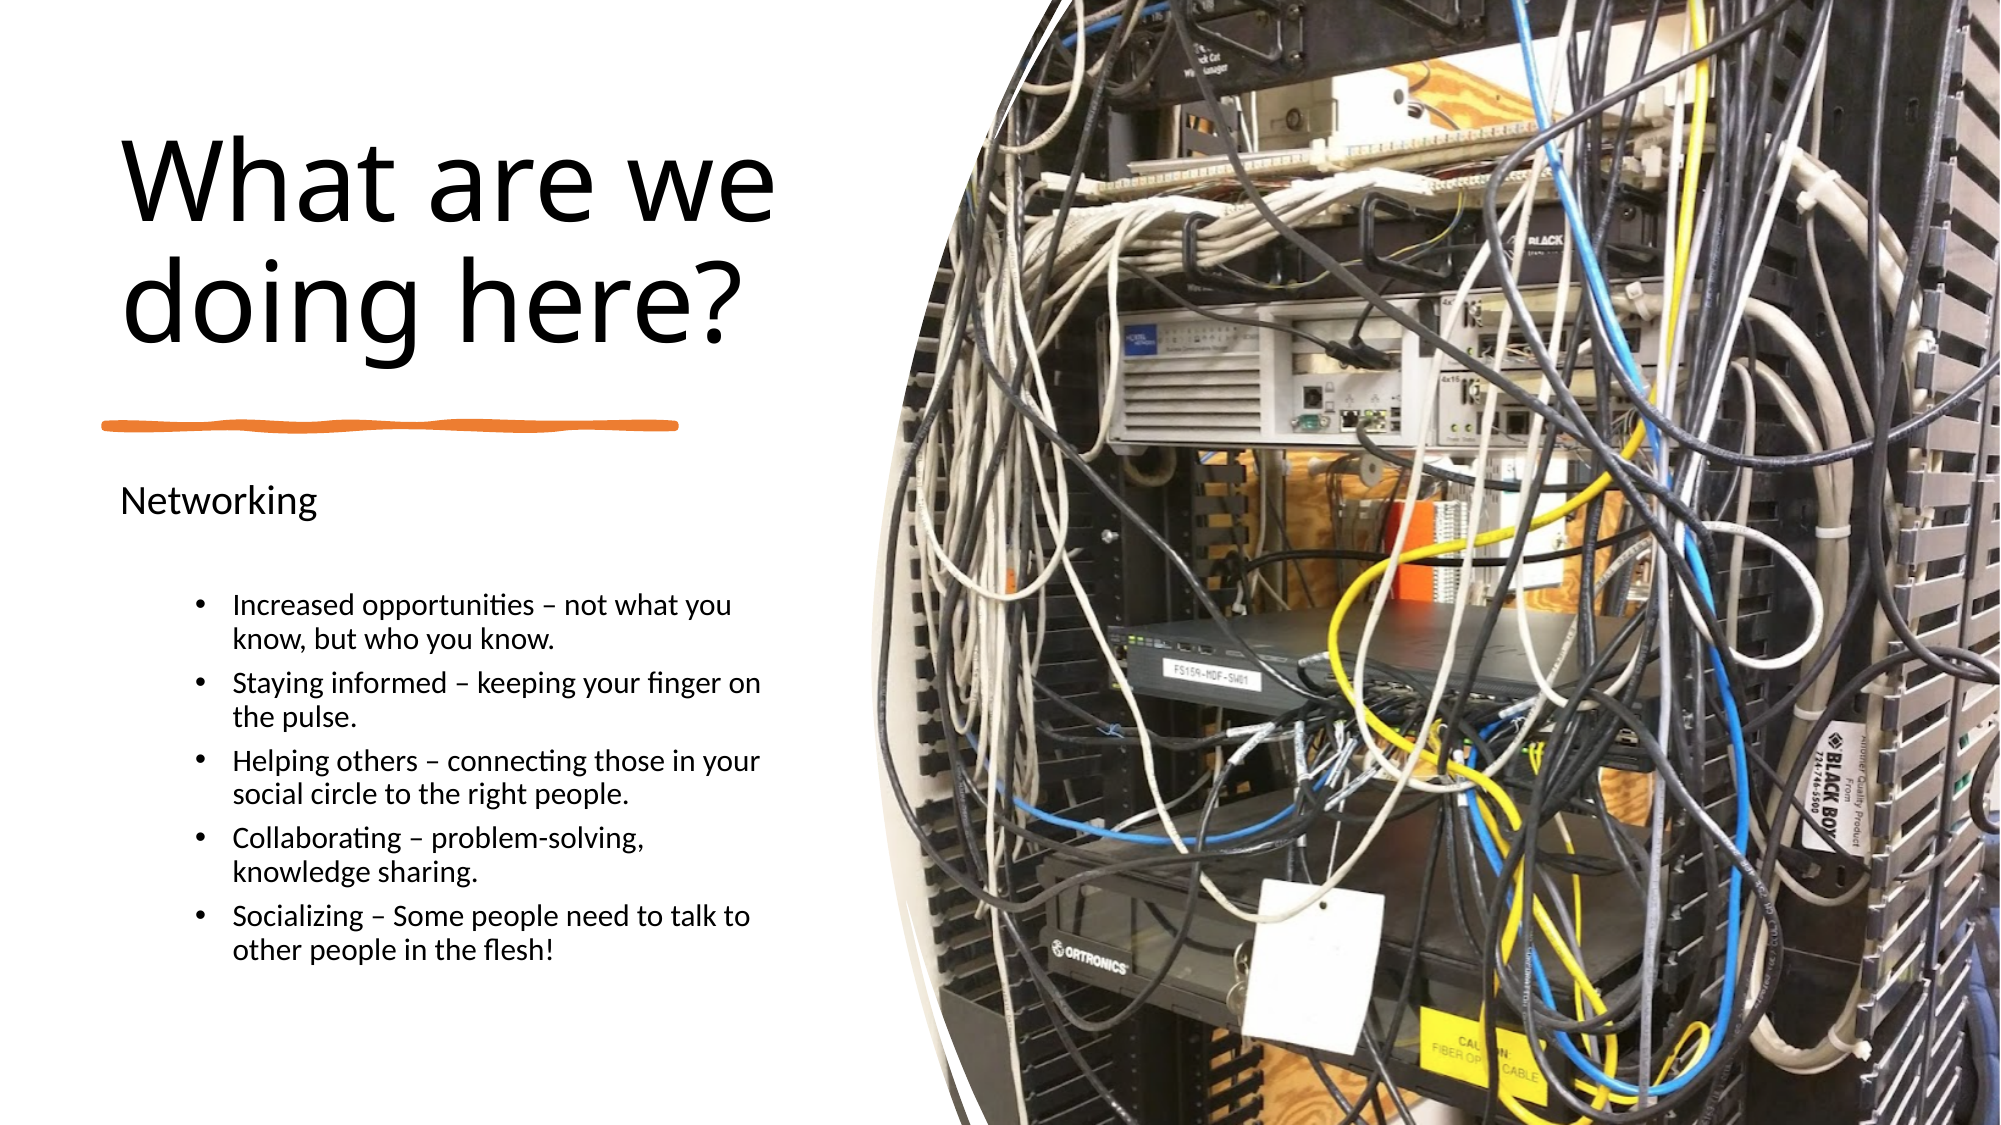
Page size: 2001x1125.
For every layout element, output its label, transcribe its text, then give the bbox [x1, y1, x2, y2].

picture [871, 0, 2000, 1125]
list Networking Increased opportunities – not what you know, but who you know. Staying informed – keeping your finger on the pulse. Helping others – connecting those in your social circle to the right people. Collaborating – problem-solving, knowledge sharing. Socializing – Some people need to talk to other people in the flesh! [105, 471, 802, 1016]
text_box [0, 0, 871, 1125]
text_box [103, 421, 676, 431]
title What are we doing here? [105, 53, 822, 375]
